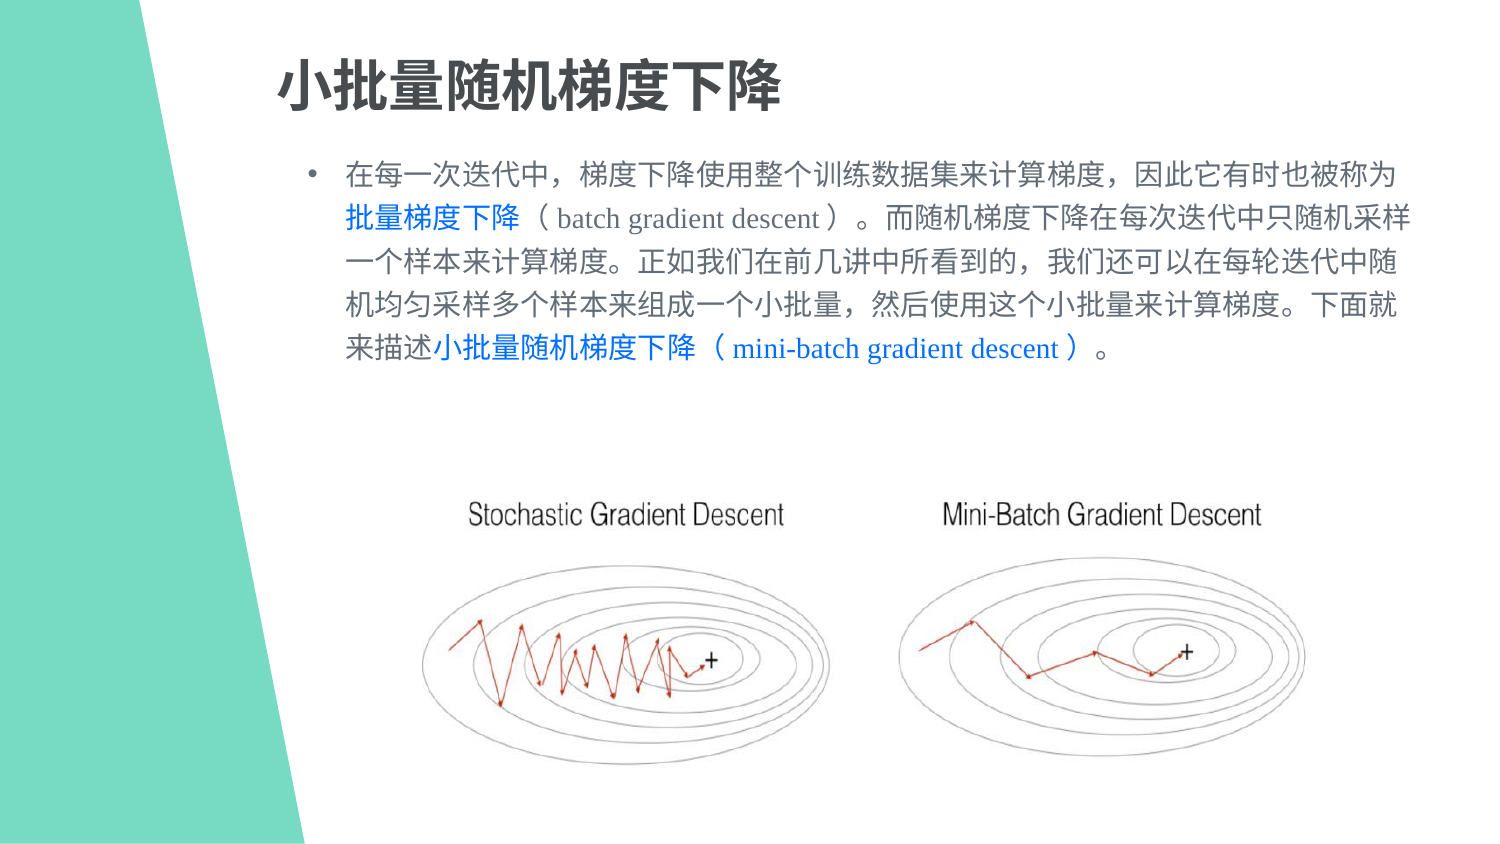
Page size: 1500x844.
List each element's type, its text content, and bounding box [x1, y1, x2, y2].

picture [394, 460, 1338, 777]
text_box 小批量随机梯度下降 [261, 50, 1069, 123]
text_box [0, 0, 305, 844]
text_box 在每一次迭代中，梯度下降使用整个训练数据集来计算梯度，因此它有时也被称为批量梯度下降（batch gradient descent）。而随机梯度下降在每次迭代中只随机采样一个样本来计算梯度。正如我们在前几讲中所看到的，我们还可以在每轮迭代中随机均匀采样多个样本来组成一个小批量，然后使用这个小批量来计算梯度。下面就来描述小批量随机梯度下降（mini-batch gradient descent）。 [293, 140, 1439, 808]
